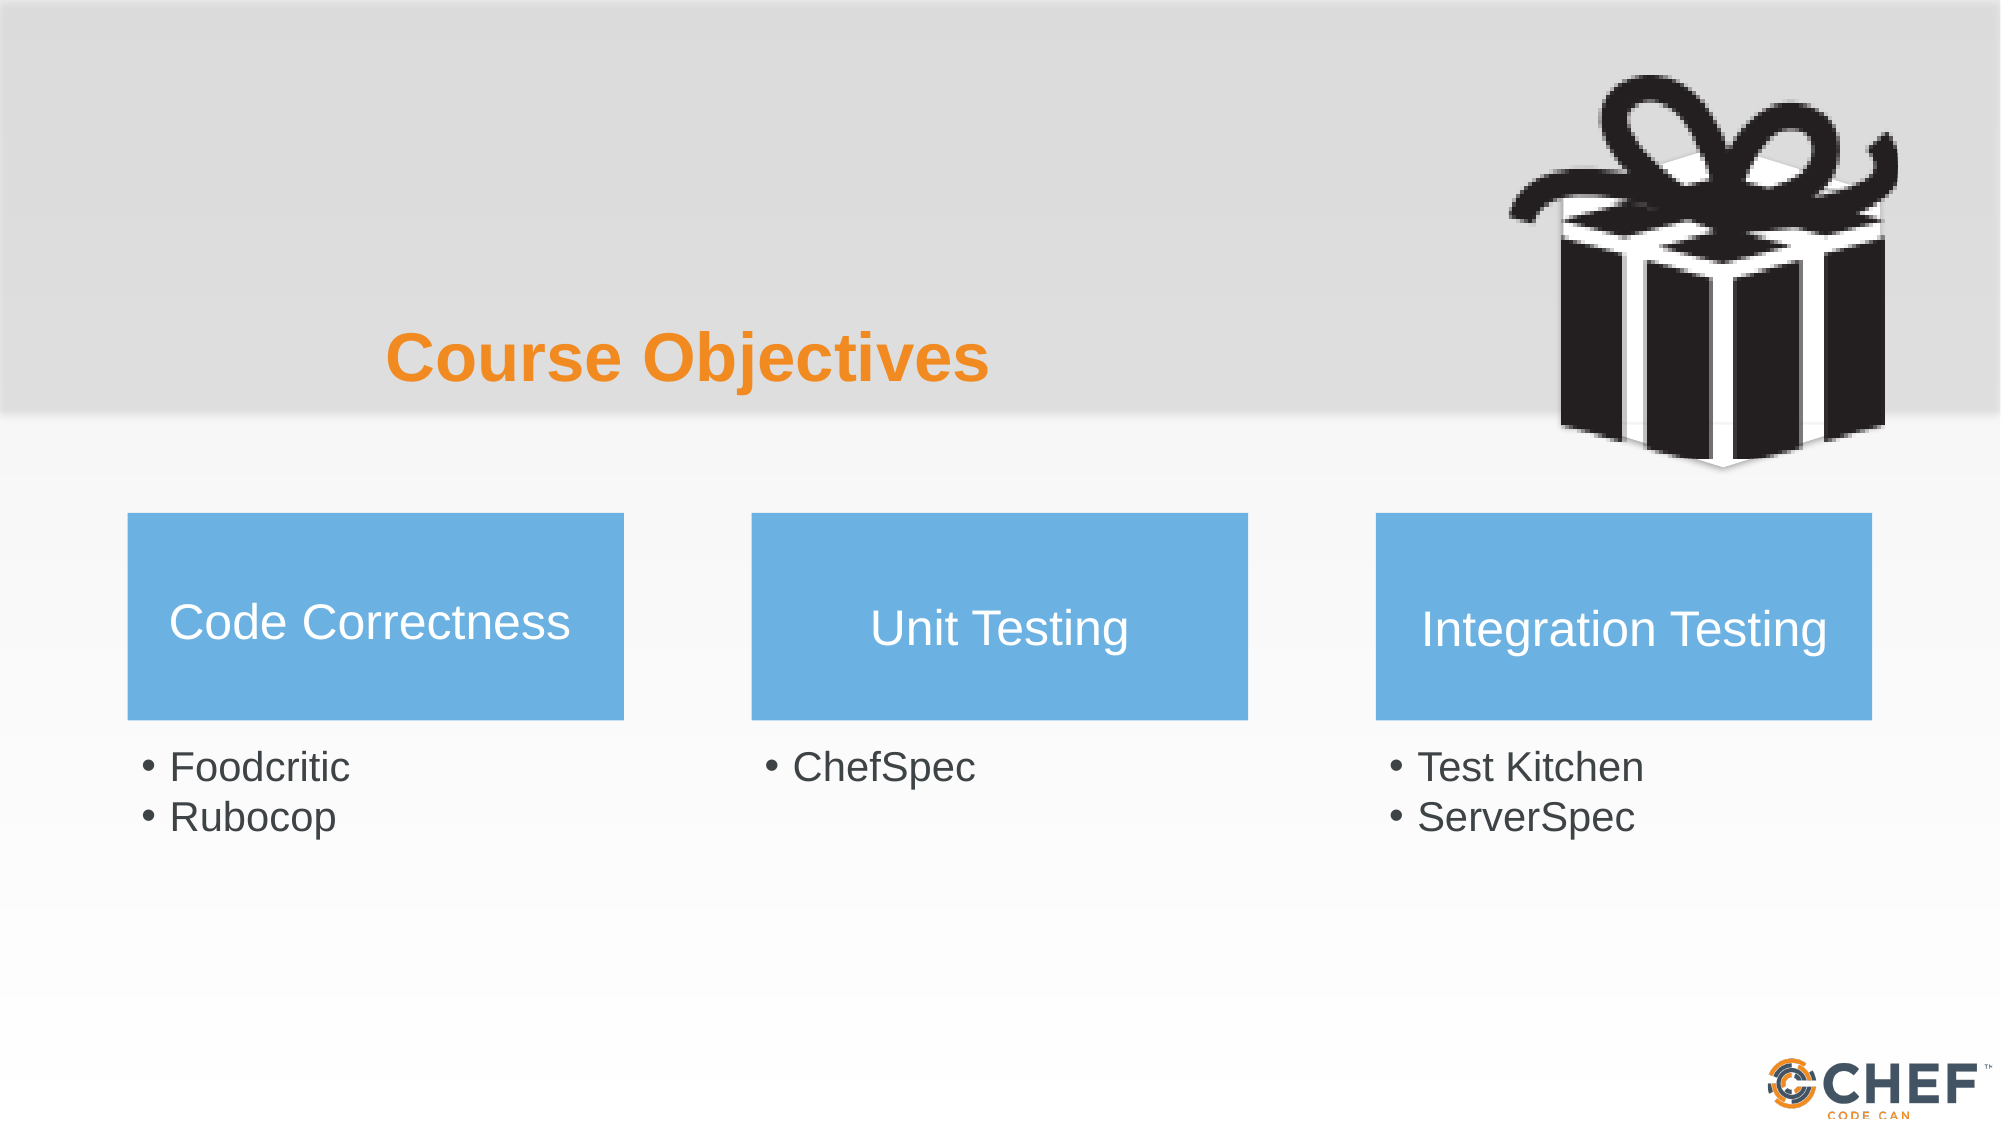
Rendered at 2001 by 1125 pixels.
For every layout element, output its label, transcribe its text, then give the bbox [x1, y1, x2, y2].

text_box Test Kitchen ServerSpec [1374, 732, 1875, 848]
text_box [127, 512, 625, 721]
text_box Foodcritic Rubocop [126, 732, 627, 848]
text_box [1375, 512, 1873, 721]
text_box Unit Testing [924, 580, 1075, 665]
text_box [751, 512, 1249, 721]
title Course Objectives [370, 307, 1721, 412]
text_box ChefSpec [749, 732, 1251, 798]
text_box Integration Testing [1549, 580, 1700, 666]
text_box Code Correctness [294, 574, 445, 659]
